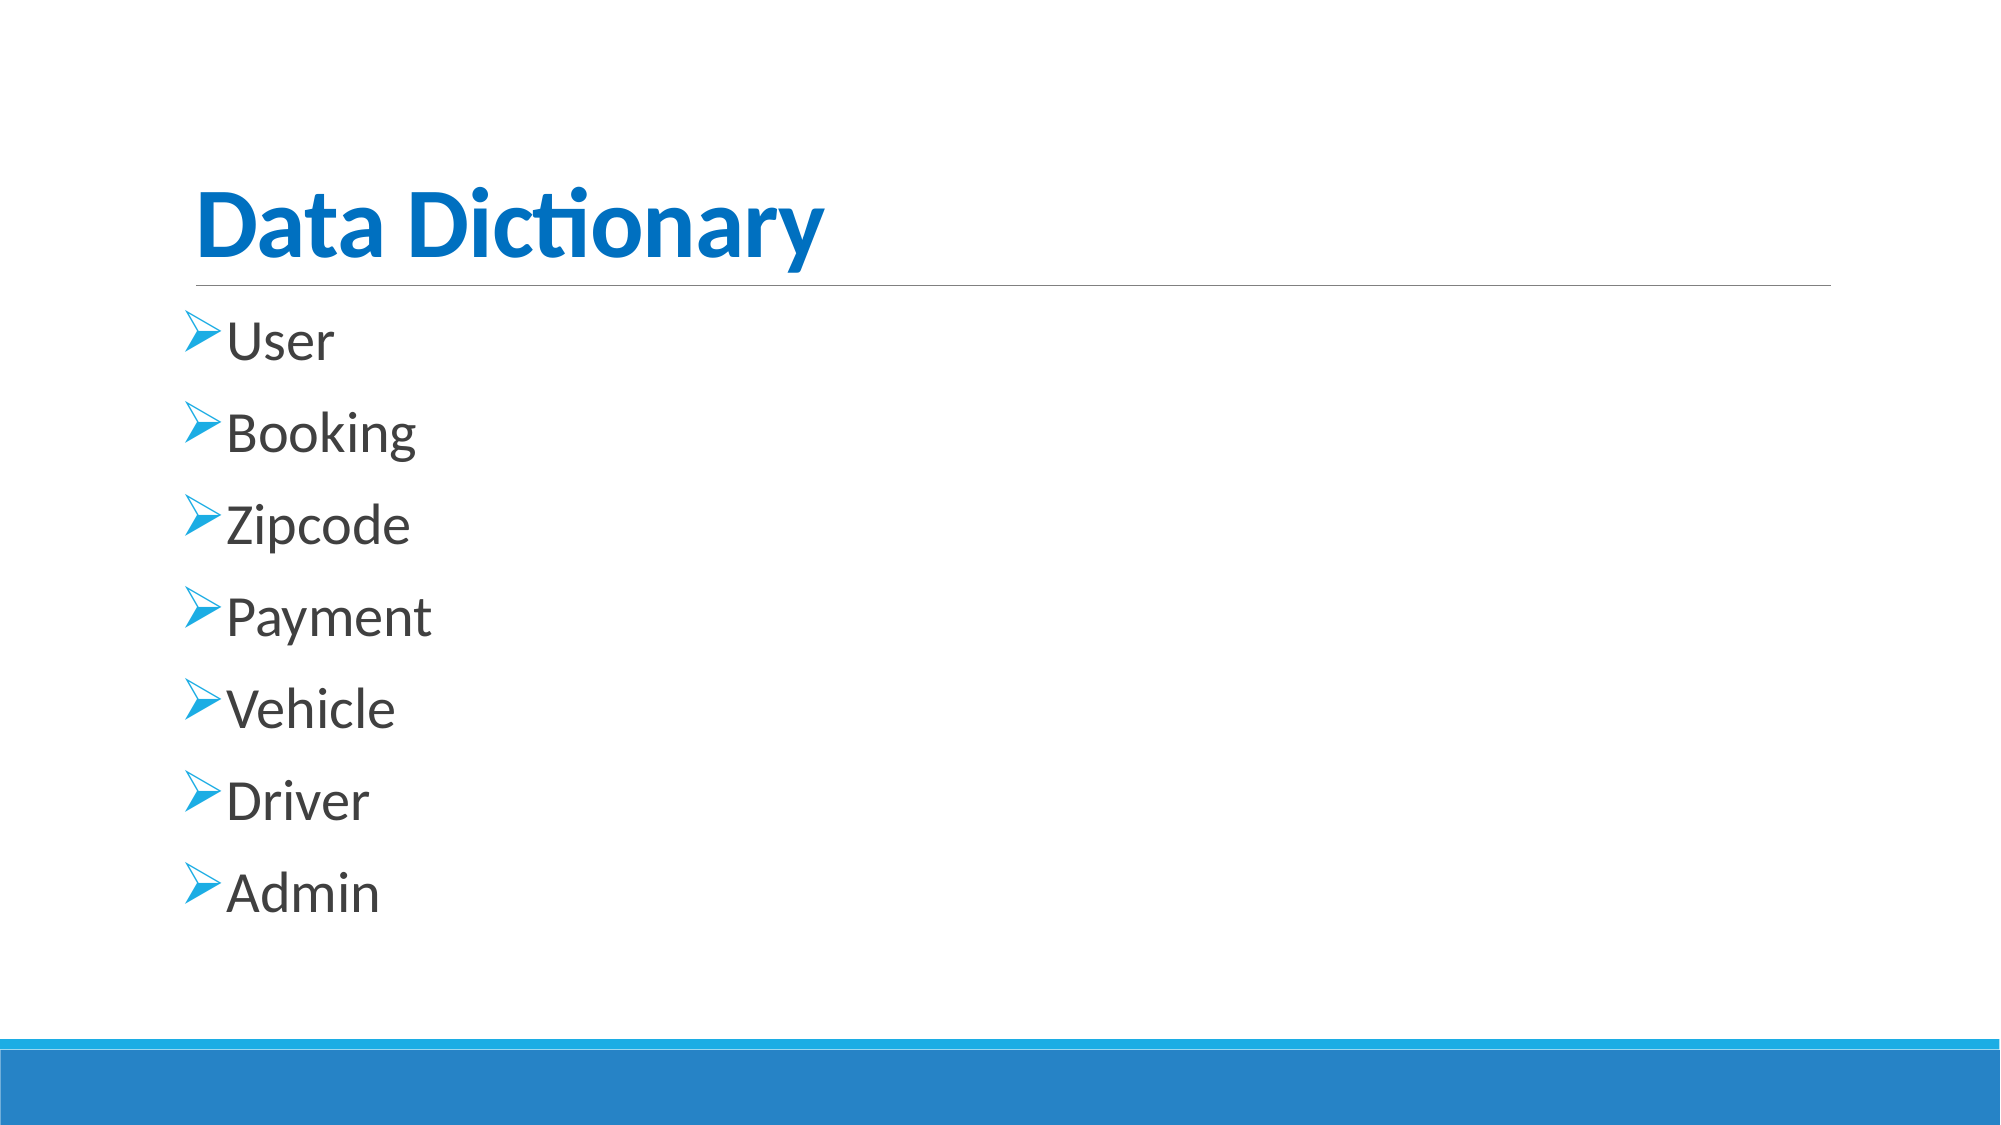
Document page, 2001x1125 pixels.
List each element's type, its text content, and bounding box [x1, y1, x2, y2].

list User Booking Zipcode Payment Vehicle Driver Admin [180, 302, 1830, 963]
title Data Dictionary [180, 47, 1830, 285]
